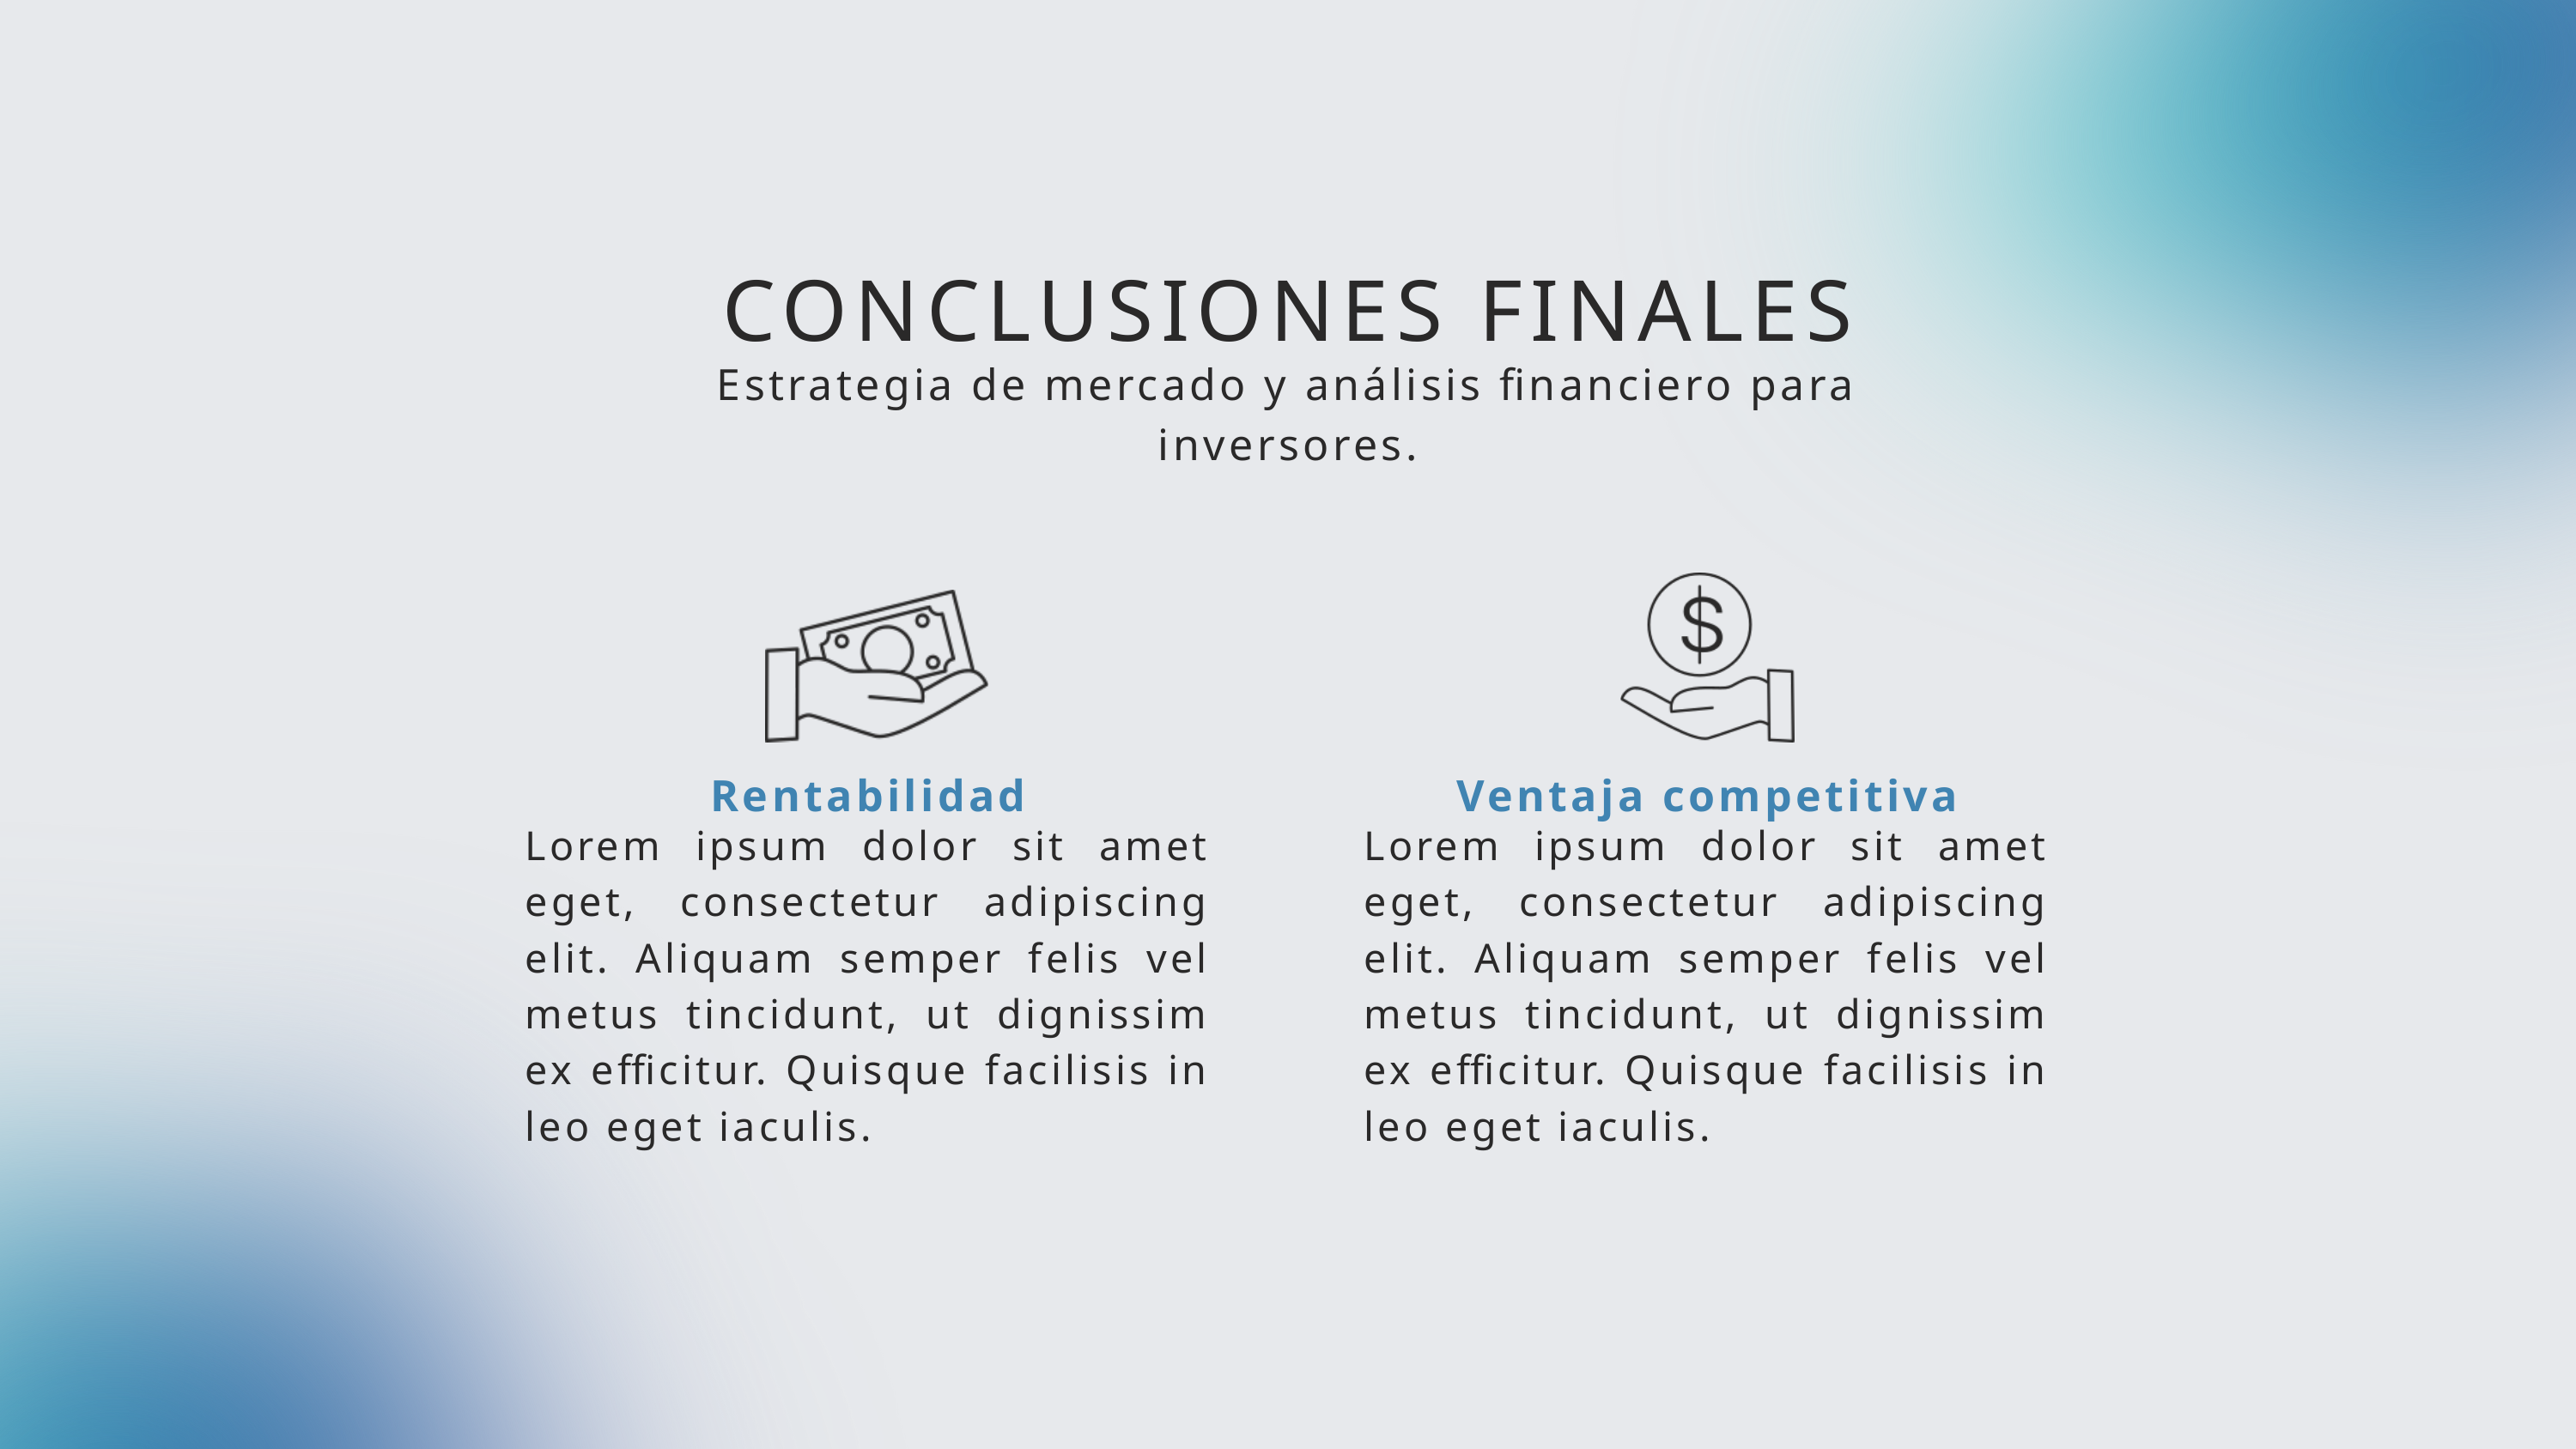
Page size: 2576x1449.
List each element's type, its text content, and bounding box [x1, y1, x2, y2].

text_box CONCLUSIONES FINALES [509, 239, 2067, 358]
text_box Ventaja competitiva [1364, 760, 2051, 821]
text_box [1620, 573, 1795, 743]
text_box Estrategia de mercado y análisis financiero para inversores. [593, 349, 1983, 470]
text_box Rentabilidad [525, 760, 1212, 821]
text_box [1613, 0, 2576, 771]
text_box Lorem ipsum dolor sit amet eget, consectetur adipiscing elit. Aliquam semper felis vel metus tincidunt, ut dignissim ex efficitur. Quisque facilisis in leo eget iaculis. [1364, 821, 2051, 1149]
text_box [0, 822, 914, 1449]
text_box Lorem ipsum dolor sit amet eget, consectetur adipiscing elit. Aliquam semper felis vel metus tincidunt, ut dignissim ex efficitur. Quisque facilisis in leo eget iaculis. [525, 821, 1212, 1149]
text_box [764, 590, 989, 743]
